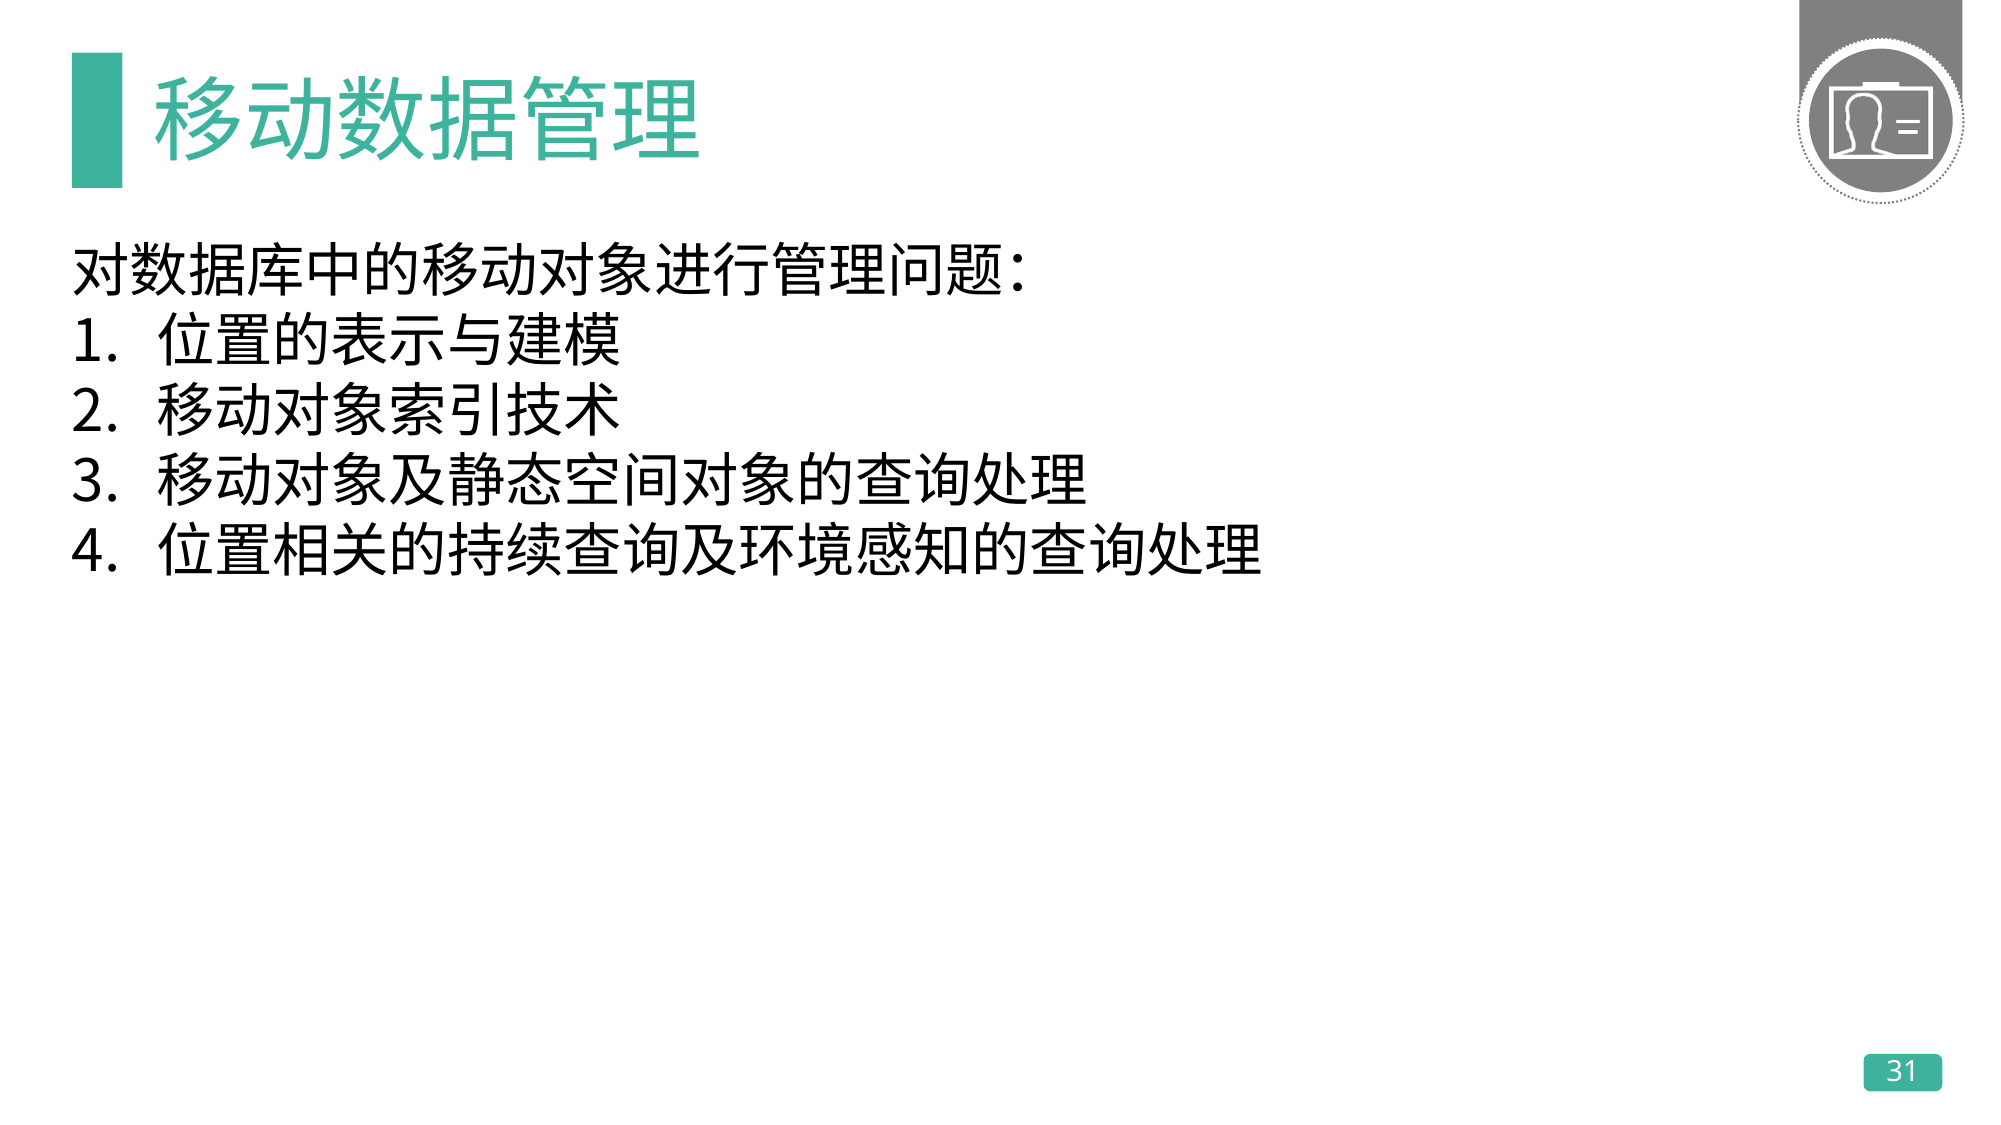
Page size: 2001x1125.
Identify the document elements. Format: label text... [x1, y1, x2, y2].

picture [1863, 82, 1933, 159]
slide_number 31 [1677, 1042, 2000, 1103]
title 移动数据管理 [137, 59, 1863, 188]
text_box 对数据库中的移动对象进行管理问题： 位置的表示与建模 移动对象索引技术 移动对象及静态空间对象的查询处理 位置相关的持续查询及环境感知的查询处理 [56, 225, 1842, 941]
